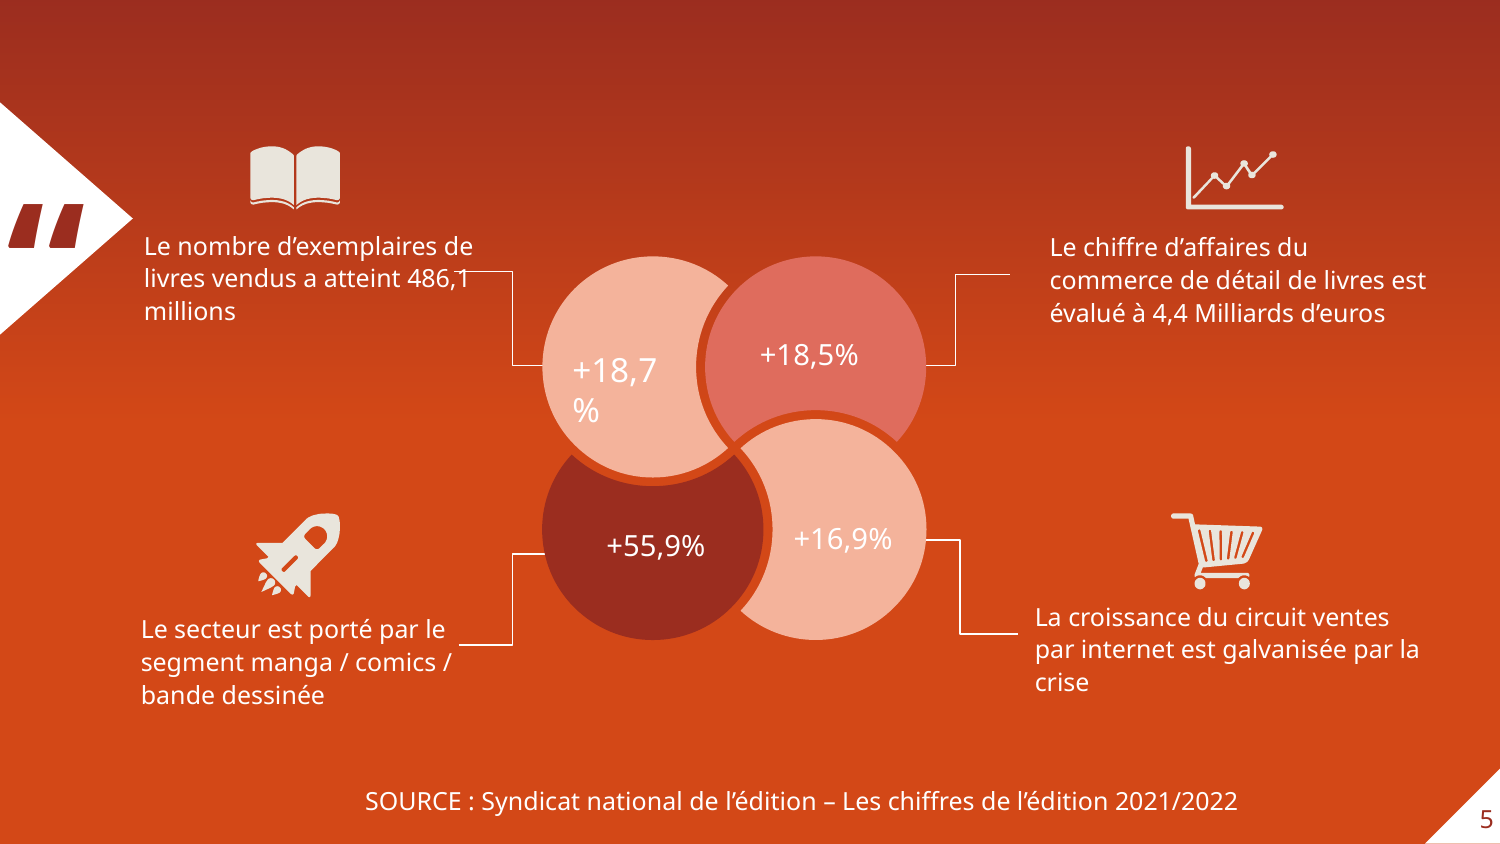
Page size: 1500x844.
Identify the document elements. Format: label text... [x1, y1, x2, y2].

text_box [256, 513, 341, 598]
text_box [1185, 146, 1284, 210]
text_box Le nombre d’exemplaires de livres vendus a atteint 486,1 millions [125, 227, 491, 350]
text_box La croissance du circuit ventes par internet est galvanisée par la crise [1015, 598, 1425, 721]
text_box Le chiffre d’affaires du commerce de détail de livres est évalué à 4,4 Milliards d’euros [1030, 228, 1439, 351]
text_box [1170, 513, 1263, 590]
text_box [458, 553, 528, 646]
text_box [531, 256, 938, 641]
slide_number 5 [1418, 760, 1494, 838]
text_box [250, 146, 341, 210]
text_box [943, 274, 1010, 366]
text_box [453, 271, 526, 366]
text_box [943, 539, 1019, 635]
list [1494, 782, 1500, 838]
text_box Le secteur est porté par le segment manga / comics / bande dessinée [122, 610, 485, 733]
list SOURCE : Syndicat national de l’édition – Les chiffres de l’édition 2021/2022 [365, 782, 1418, 838]
